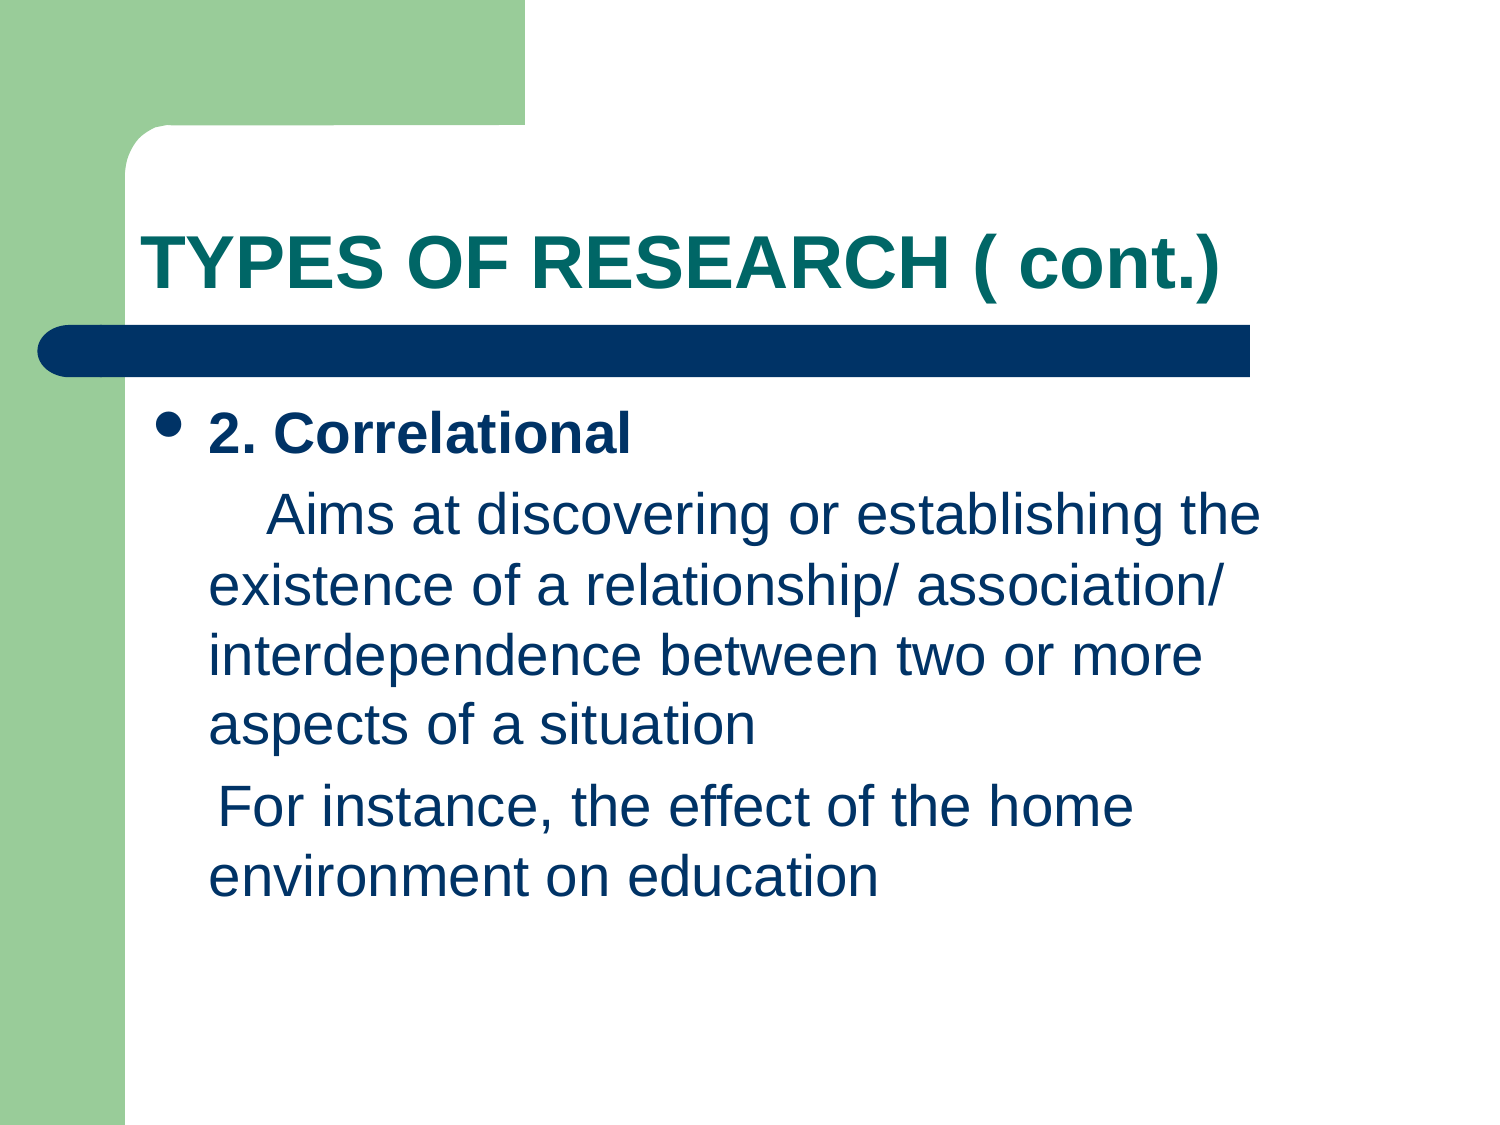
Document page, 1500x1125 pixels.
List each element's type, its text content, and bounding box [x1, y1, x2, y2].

title TYPES OF RESEARCH ( cont.) [124, 124, 1426, 313]
list 2. Correlational Aims at discovering or establishing the existence of a relationship/ association/ interdependence between two or more aspects of a situation For instance, the effect of the home environment on education [137, 387, 1400, 999]
